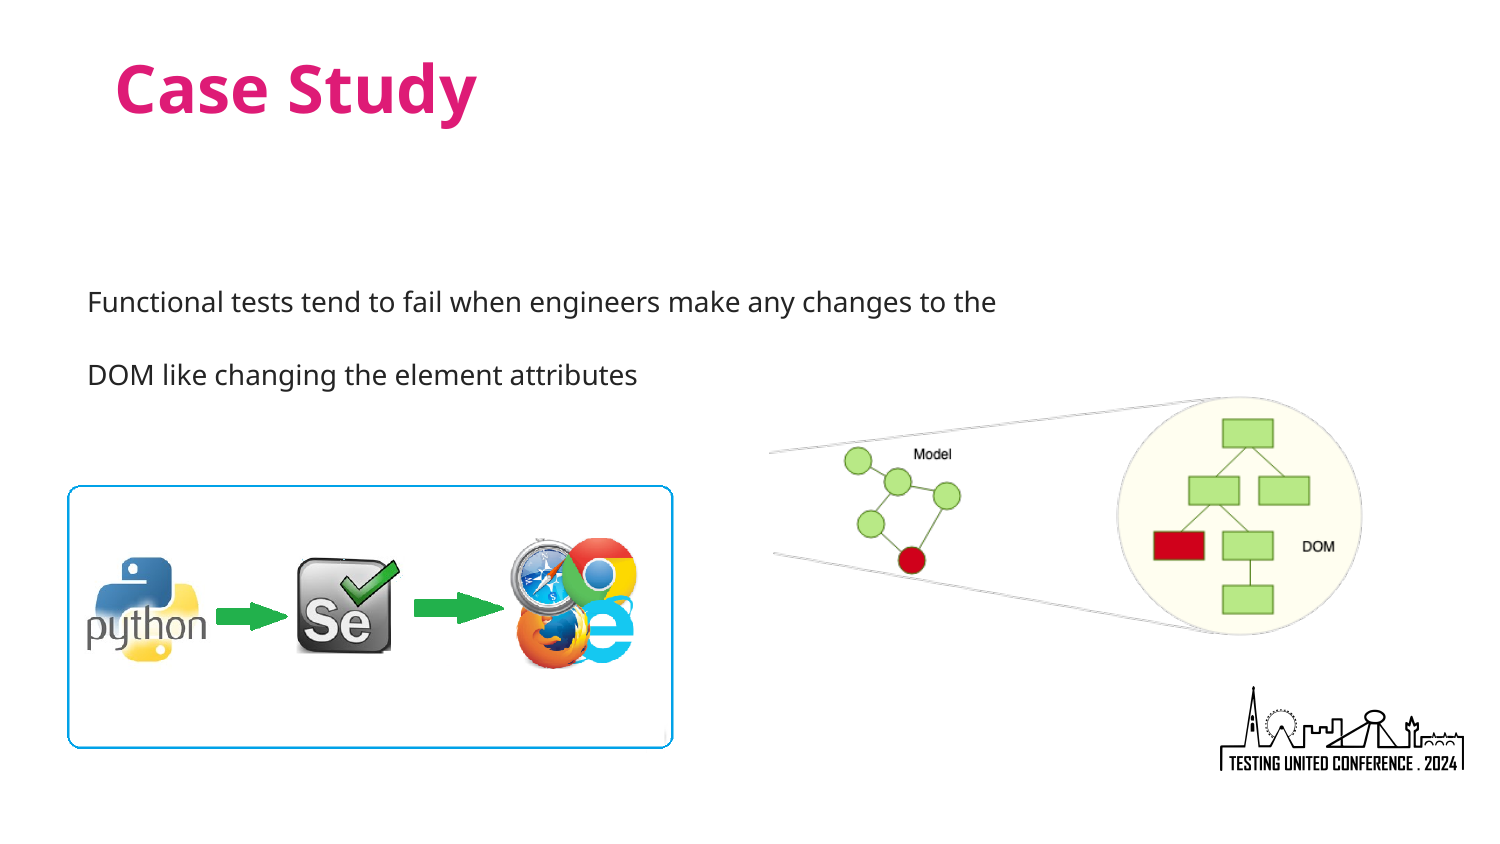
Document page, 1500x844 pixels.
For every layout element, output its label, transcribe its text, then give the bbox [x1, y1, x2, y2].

text_box Functional tests tend to fail when engineers make any changes to the DOM like changing the element attributes [72, 229, 1029, 709]
picture [1220, 686, 1464, 771]
picture [60, 480, 677, 754]
title Case Study [99, 32, 1328, 199]
picture [769, 396, 1363, 636]
